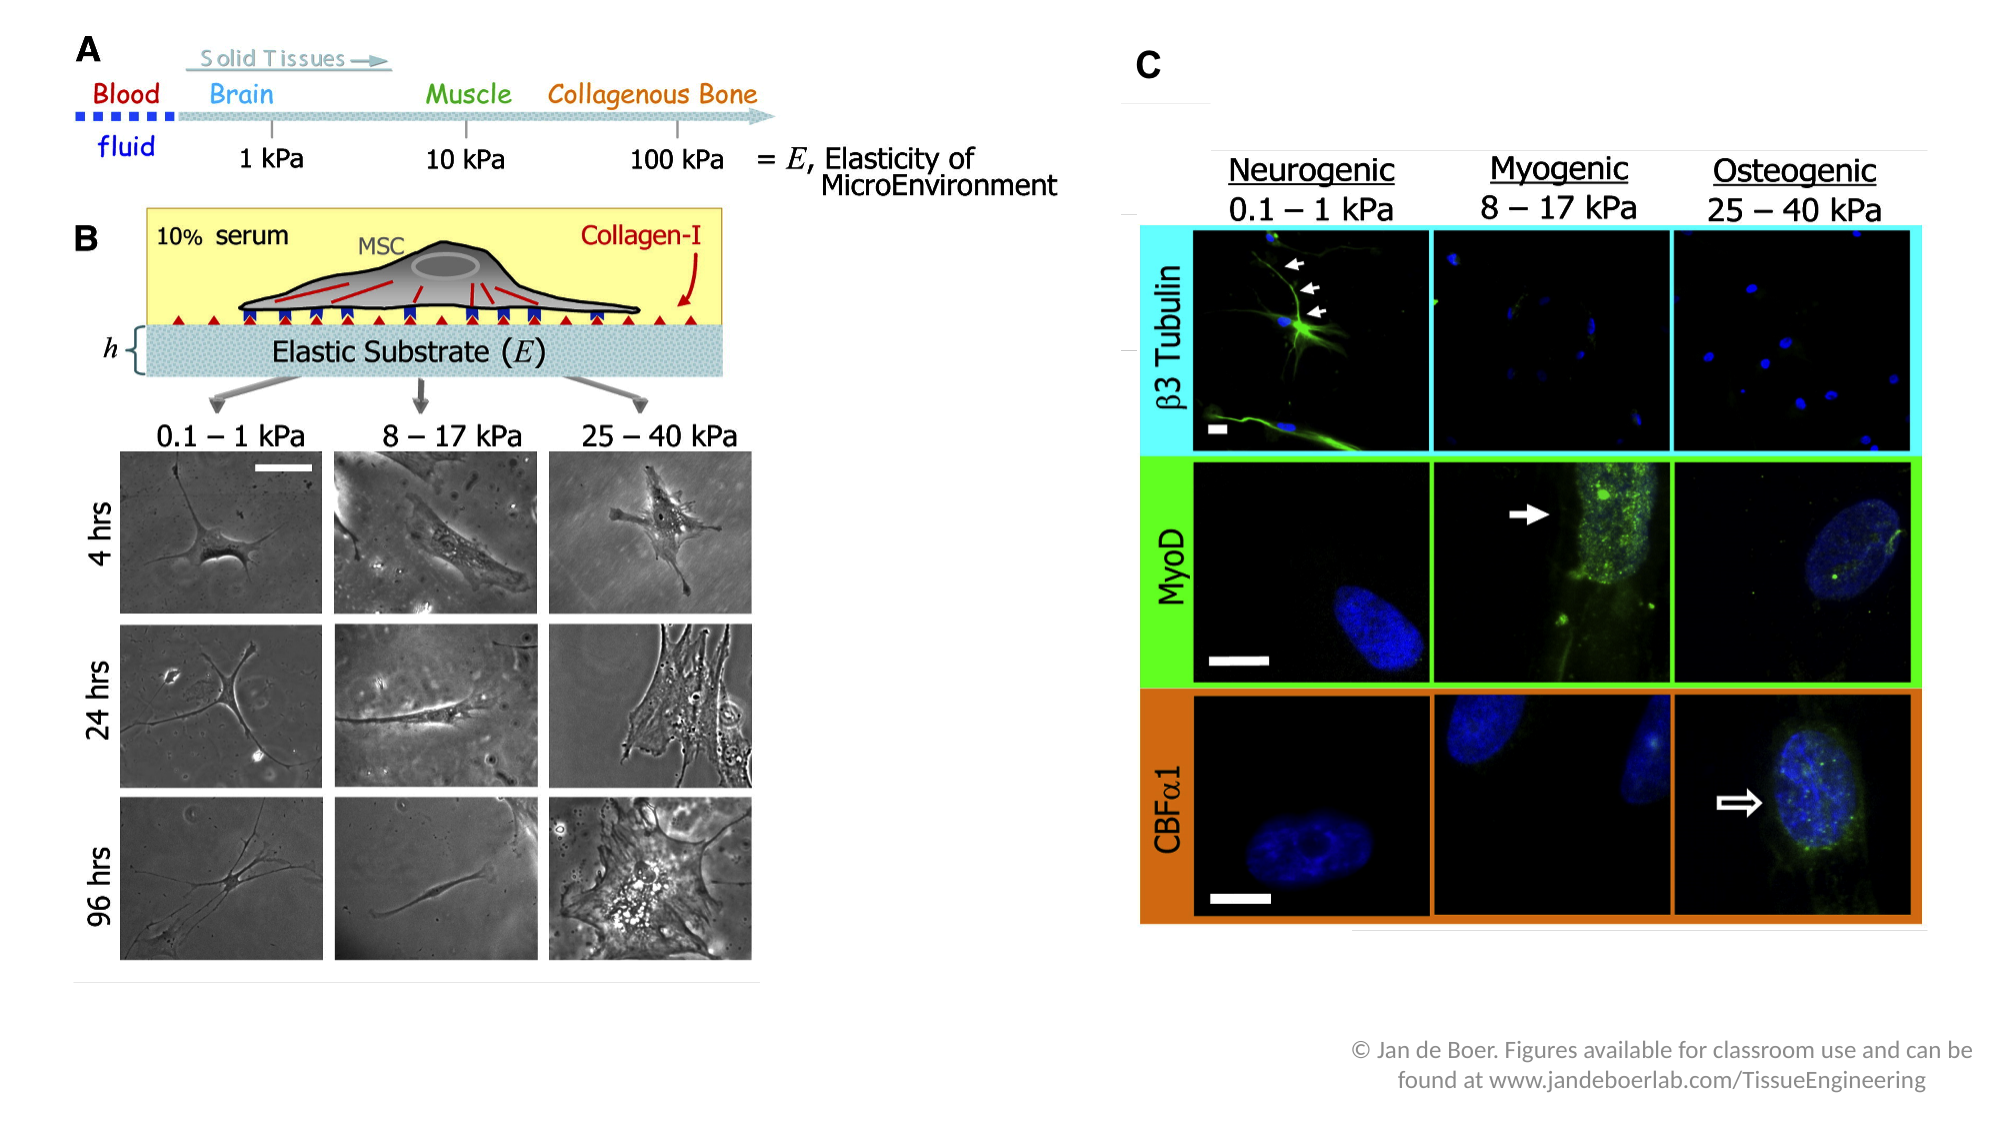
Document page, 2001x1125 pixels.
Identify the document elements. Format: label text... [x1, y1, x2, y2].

picture [72, 29, 1928, 1096]
footer © Jan de Boer. Figures available for classroom use and can be found at www.jandeboerlab.com/TissueEngineering [1928, 1033, 2000, 1094]
